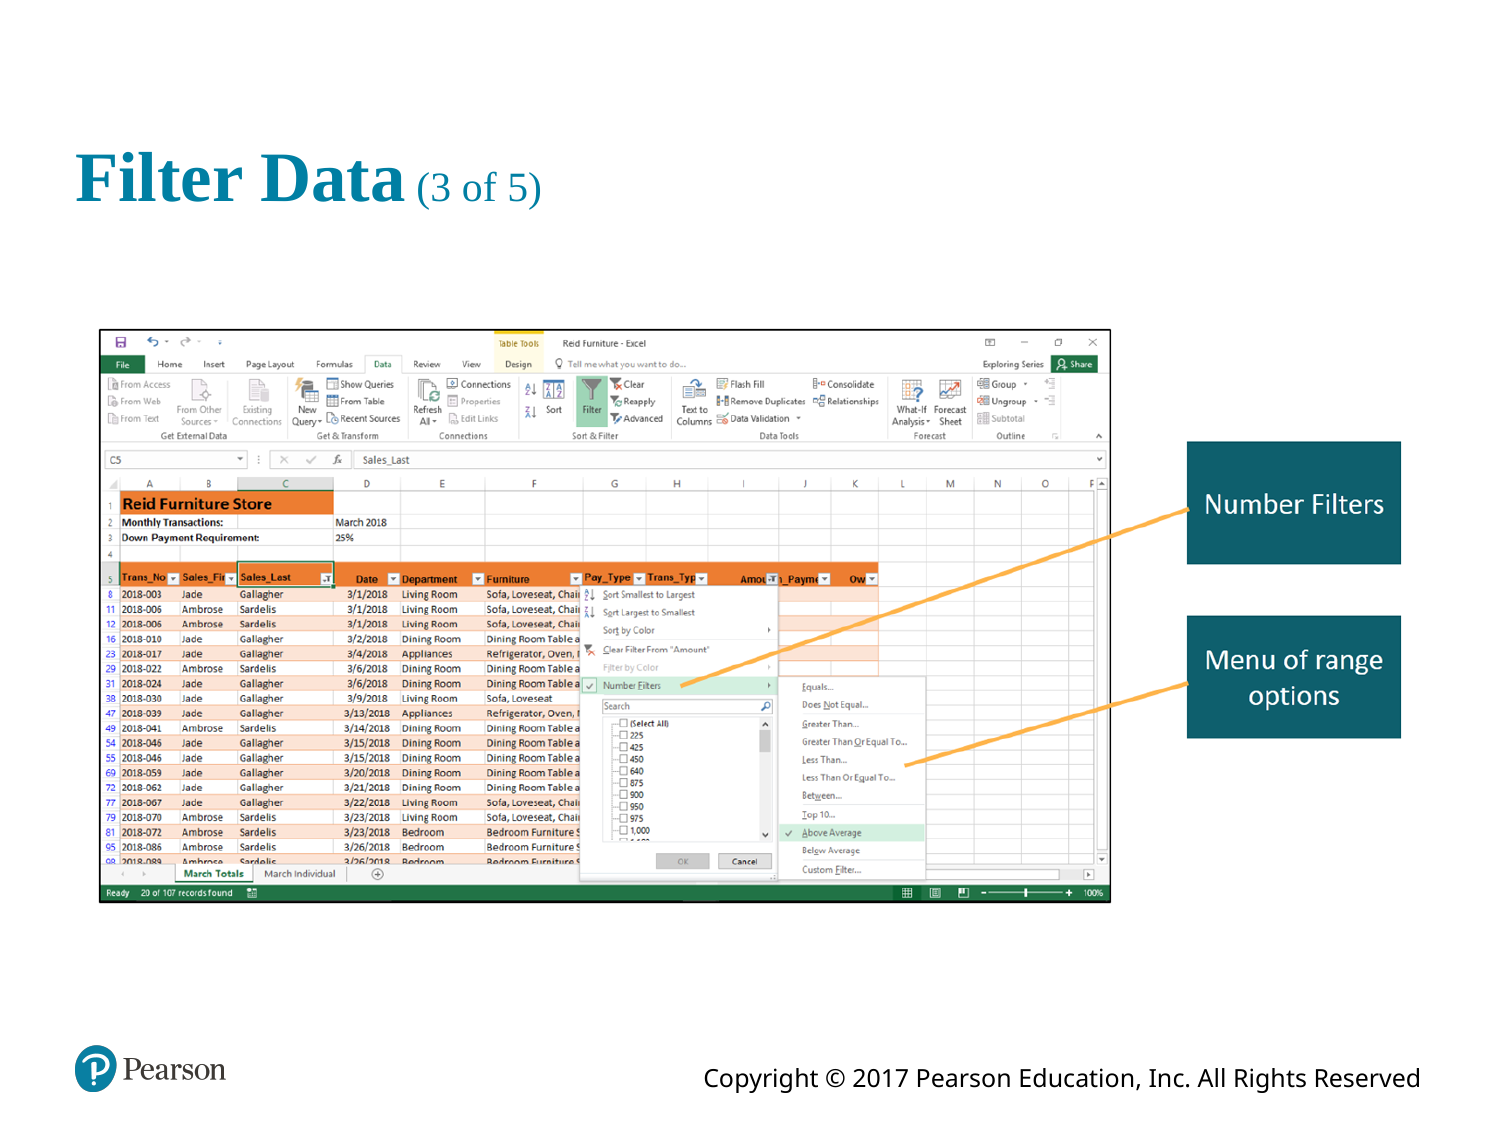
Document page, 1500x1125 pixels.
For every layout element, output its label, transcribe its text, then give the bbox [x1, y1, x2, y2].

picture [98, 328, 1402, 938]
picture [83, 1054, 109, 1079]
picture [75, 1078, 86, 1092]
picture [101, 1045, 226, 1092]
picture [75, 1045, 90, 1061]
title Filter Data (3 of 5) [75, 35, 1425, 216]
